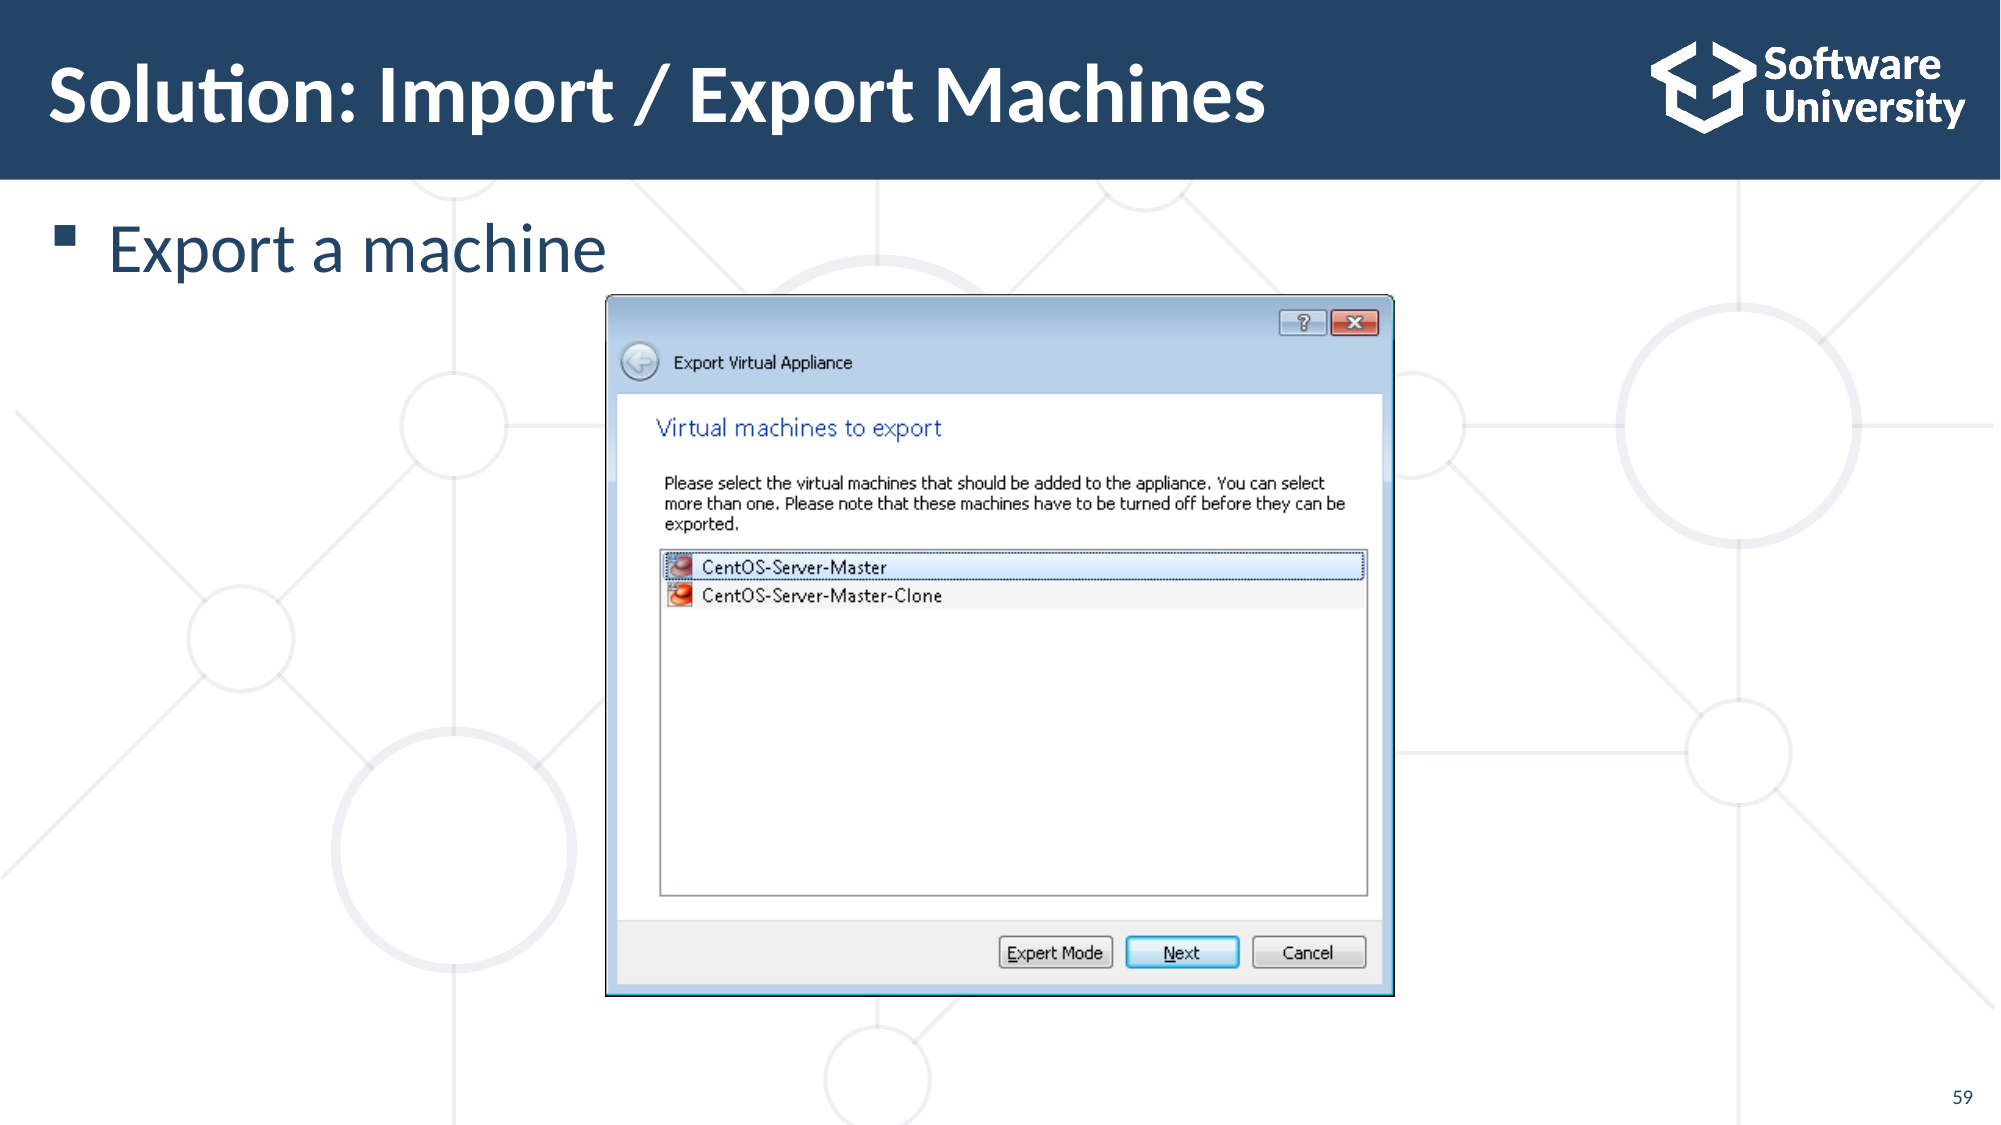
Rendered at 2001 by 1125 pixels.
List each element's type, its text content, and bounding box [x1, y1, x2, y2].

title Solution: Import / Export Machines [31, 16, 1625, 162]
picture [1651, 41, 1966, 134]
picture [604, 294, 1395, 997]
list Export a machine [31, 196, 1970, 1104]
slide_number 59 [1927, 1067, 1989, 1117]
